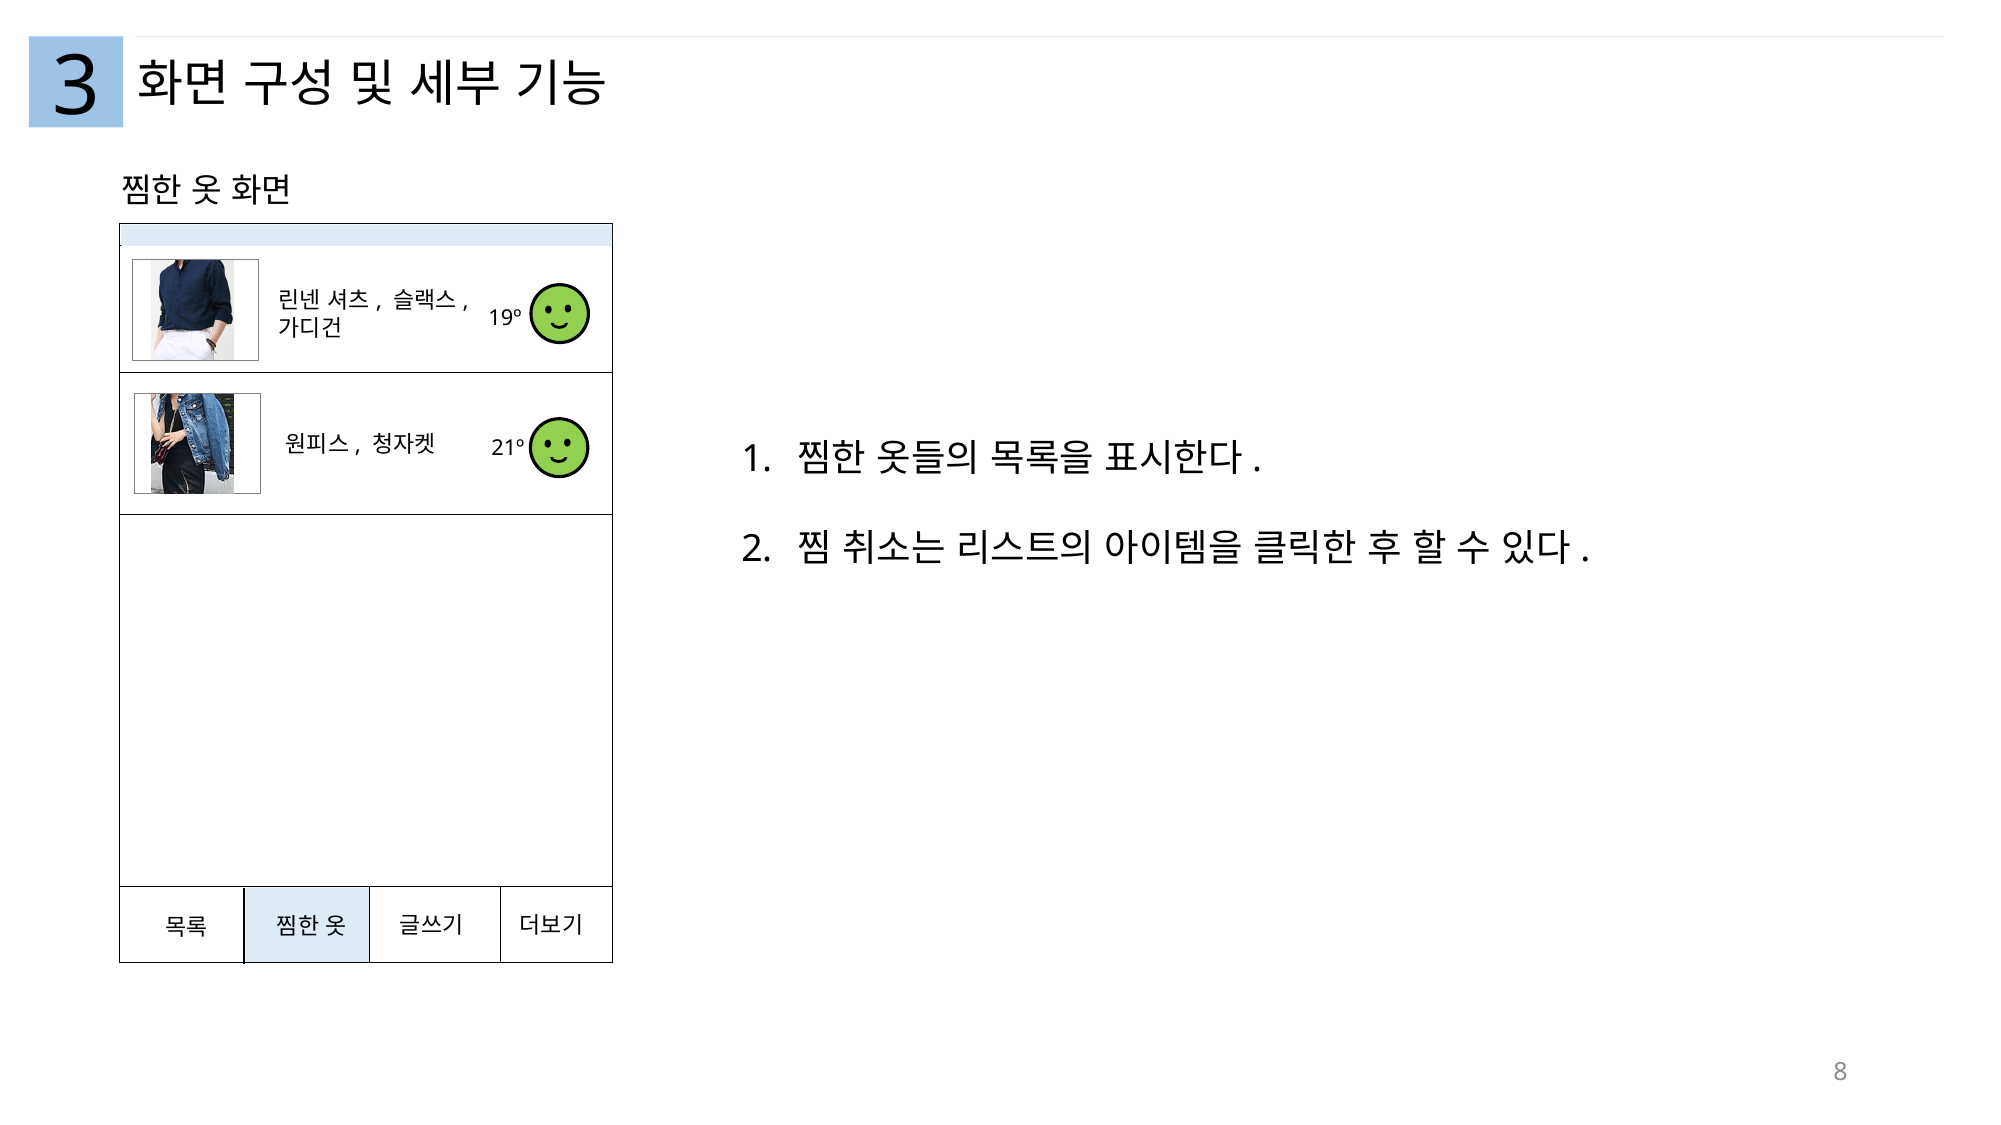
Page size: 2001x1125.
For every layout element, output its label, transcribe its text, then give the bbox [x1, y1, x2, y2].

text_box [119, 887, 243, 963]
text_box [530, 284, 589, 343]
text_box 글쓰기 [385, 903, 479, 946]
text_box [370, 887, 500, 963]
text_box 찜한 옷 화면 [106, 162, 308, 217]
slide_number 8 [1412, 1042, 1863, 1103]
text_box 원피스, 청자켓 [270, 422, 452, 465]
text_box [119, 515, 613, 886]
text_box [28, 35, 37, 128]
text_box [120, 224, 613, 245]
text_box 찜한 옷 [262, 904, 363, 947]
text_box [501, 887, 613, 963]
text_box [119, 373, 613, 514]
text_box 목록 [150, 905, 223, 948]
text_box [134, 392, 262, 495]
text_box 3 [37, 23, 115, 139]
text_box 더보기 [504, 902, 599, 946]
picture [151, 260, 234, 360]
text_box [245, 887, 369, 963]
text_box 21º [476, 425, 530, 467]
text_box 찜한 옷들의 목록을 표시한다. 찜 취소는 리스트의 아이템을 클릭한 후 할 수 있다. [726, 381, 1616, 577]
text_box [115, 35, 124, 128]
text_box 19º [484, 296, 530, 338]
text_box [530, 418, 588, 477]
text_box 린넨 셔츠, 슬랙스, 가디건 [264, 278, 484, 349]
picture [151, 394, 234, 494]
text_box [119, 246, 613, 372]
text_box [131, 258, 259, 361]
text_box 화면 구성 및 세부 기능 [123, 43, 759, 119]
